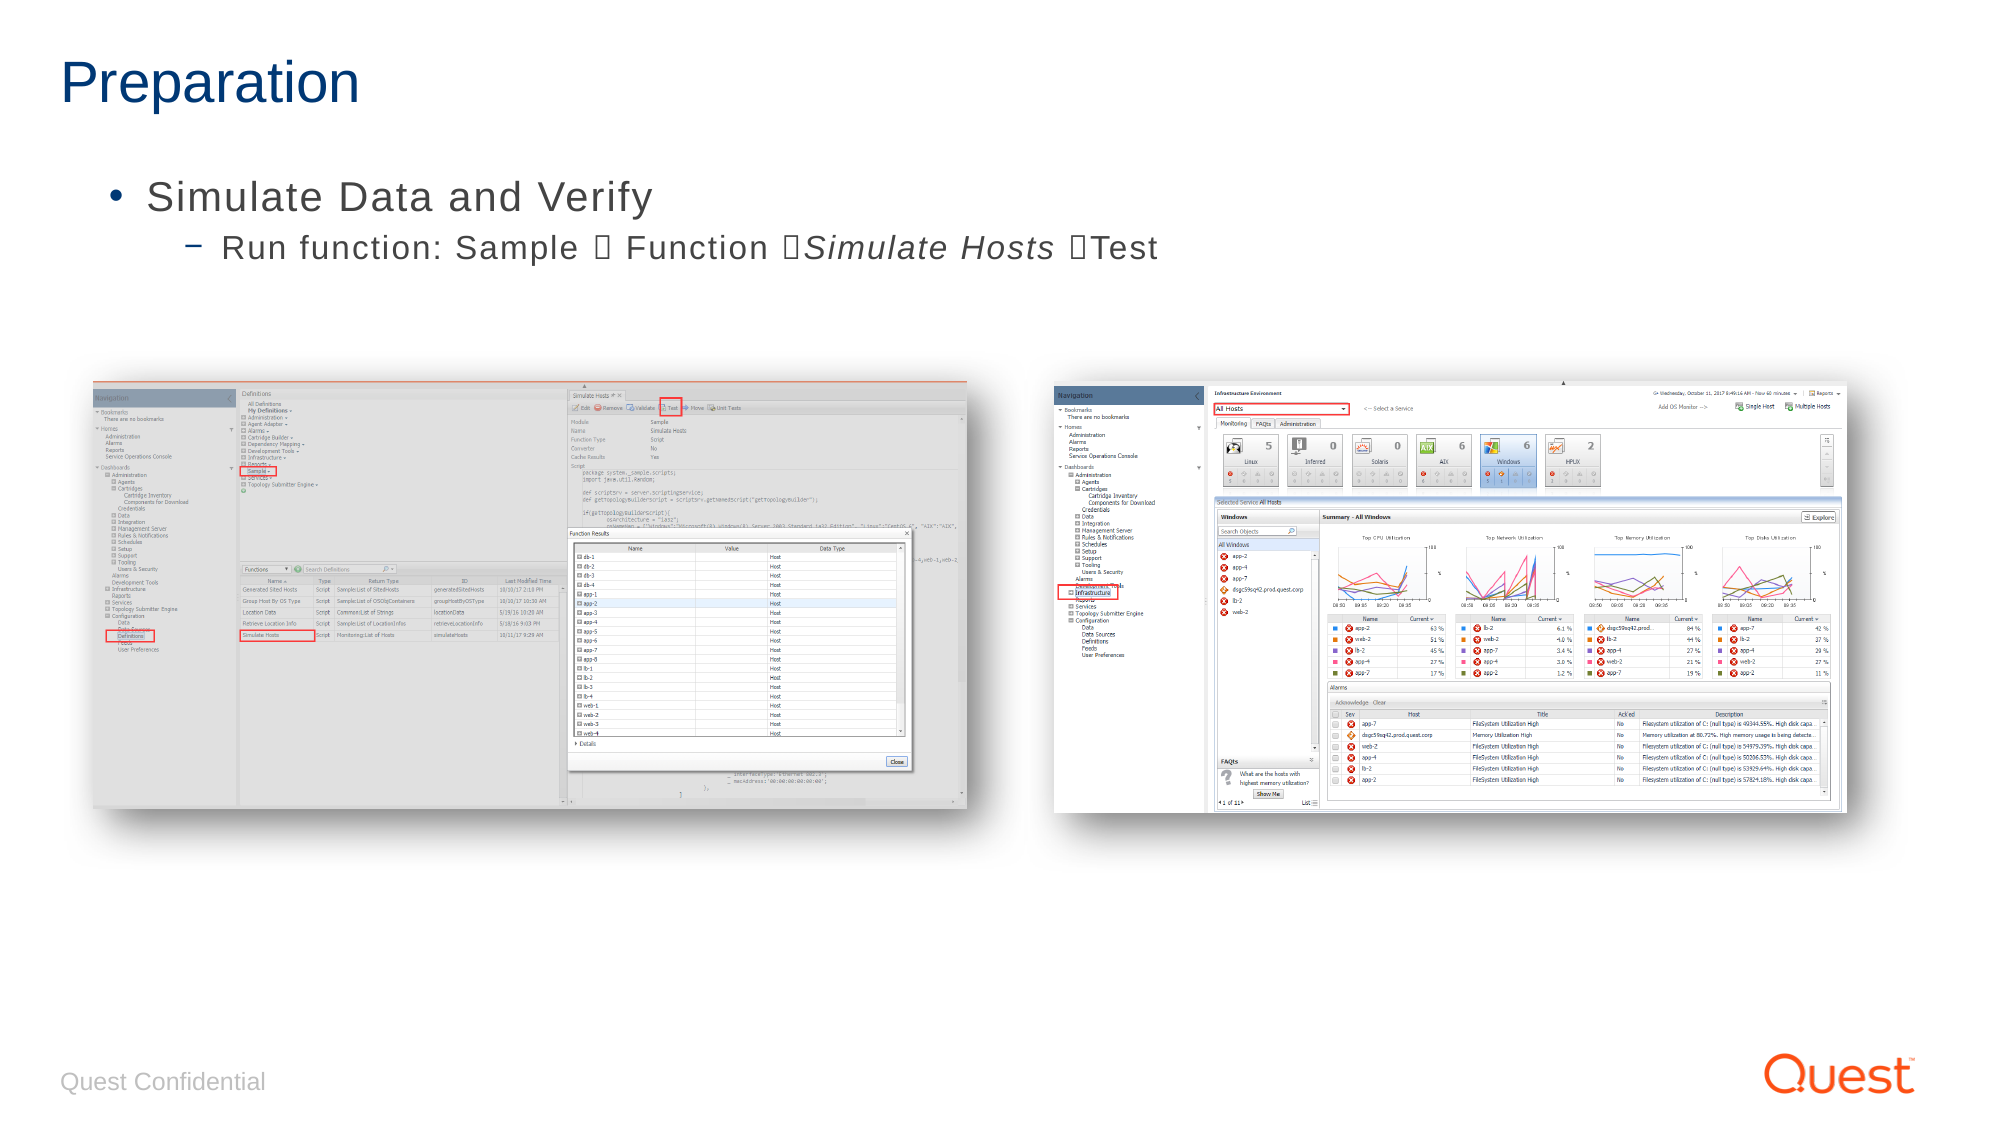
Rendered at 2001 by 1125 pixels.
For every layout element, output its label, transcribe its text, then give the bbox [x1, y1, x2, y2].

picture [1763, 1052, 1916, 1095]
picture [93, 381, 967, 809]
list Preparation [45, 45, 1852, 169]
picture [1054, 381, 1847, 813]
list Simulate Data and Verify Run function: Sample  Function Simulate Hosts Test [93, 167, 1900, 954]
